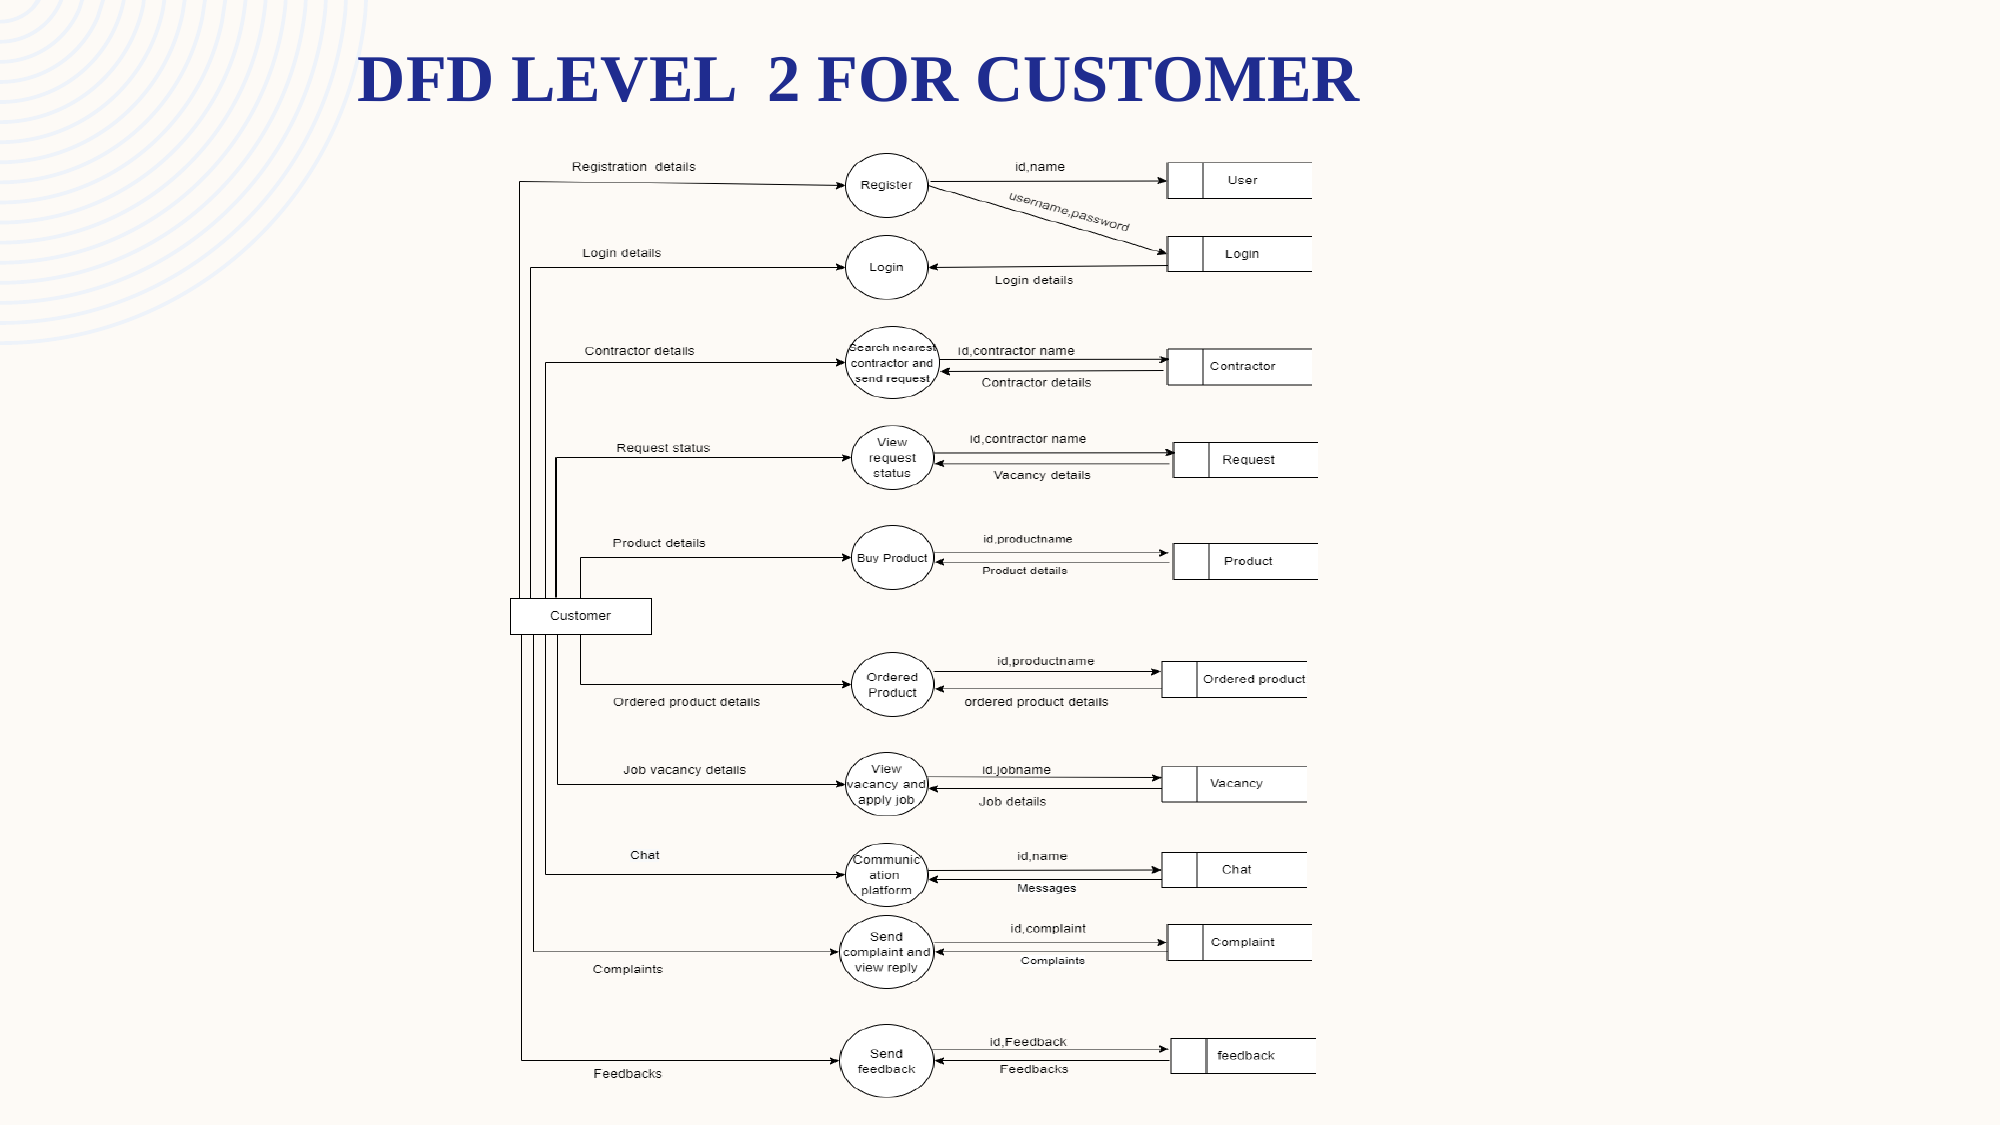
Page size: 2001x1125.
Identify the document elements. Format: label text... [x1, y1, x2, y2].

title DFD LEVEL 2 FOR CUSTOMER [0, 27, 1735, 154]
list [509, 153, 1320, 1098]
